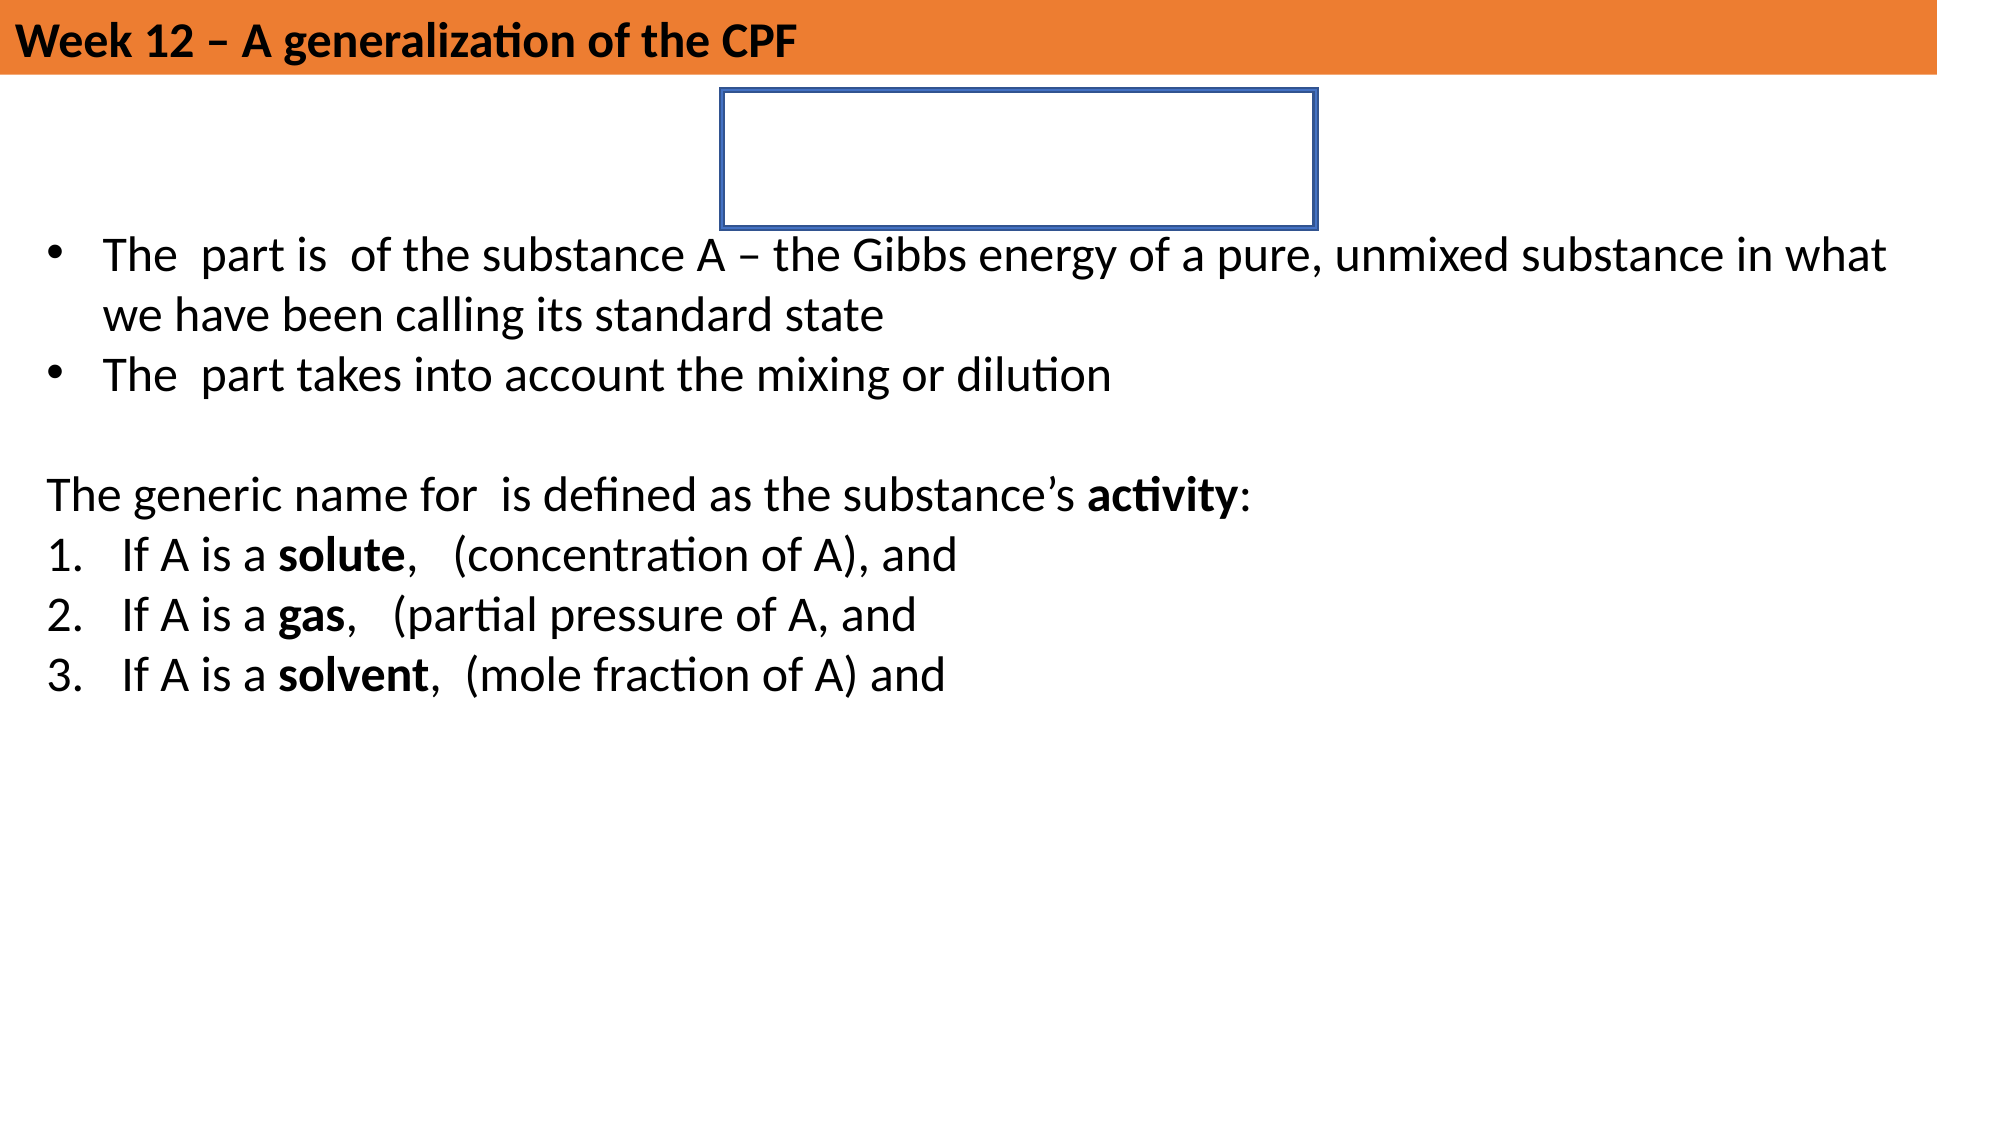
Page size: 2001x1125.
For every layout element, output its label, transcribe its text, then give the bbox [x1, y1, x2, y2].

text_box [719, 87, 1319, 231]
text_box Week 12 – A generalization of the CPF [0, 0, 1937, 75]
